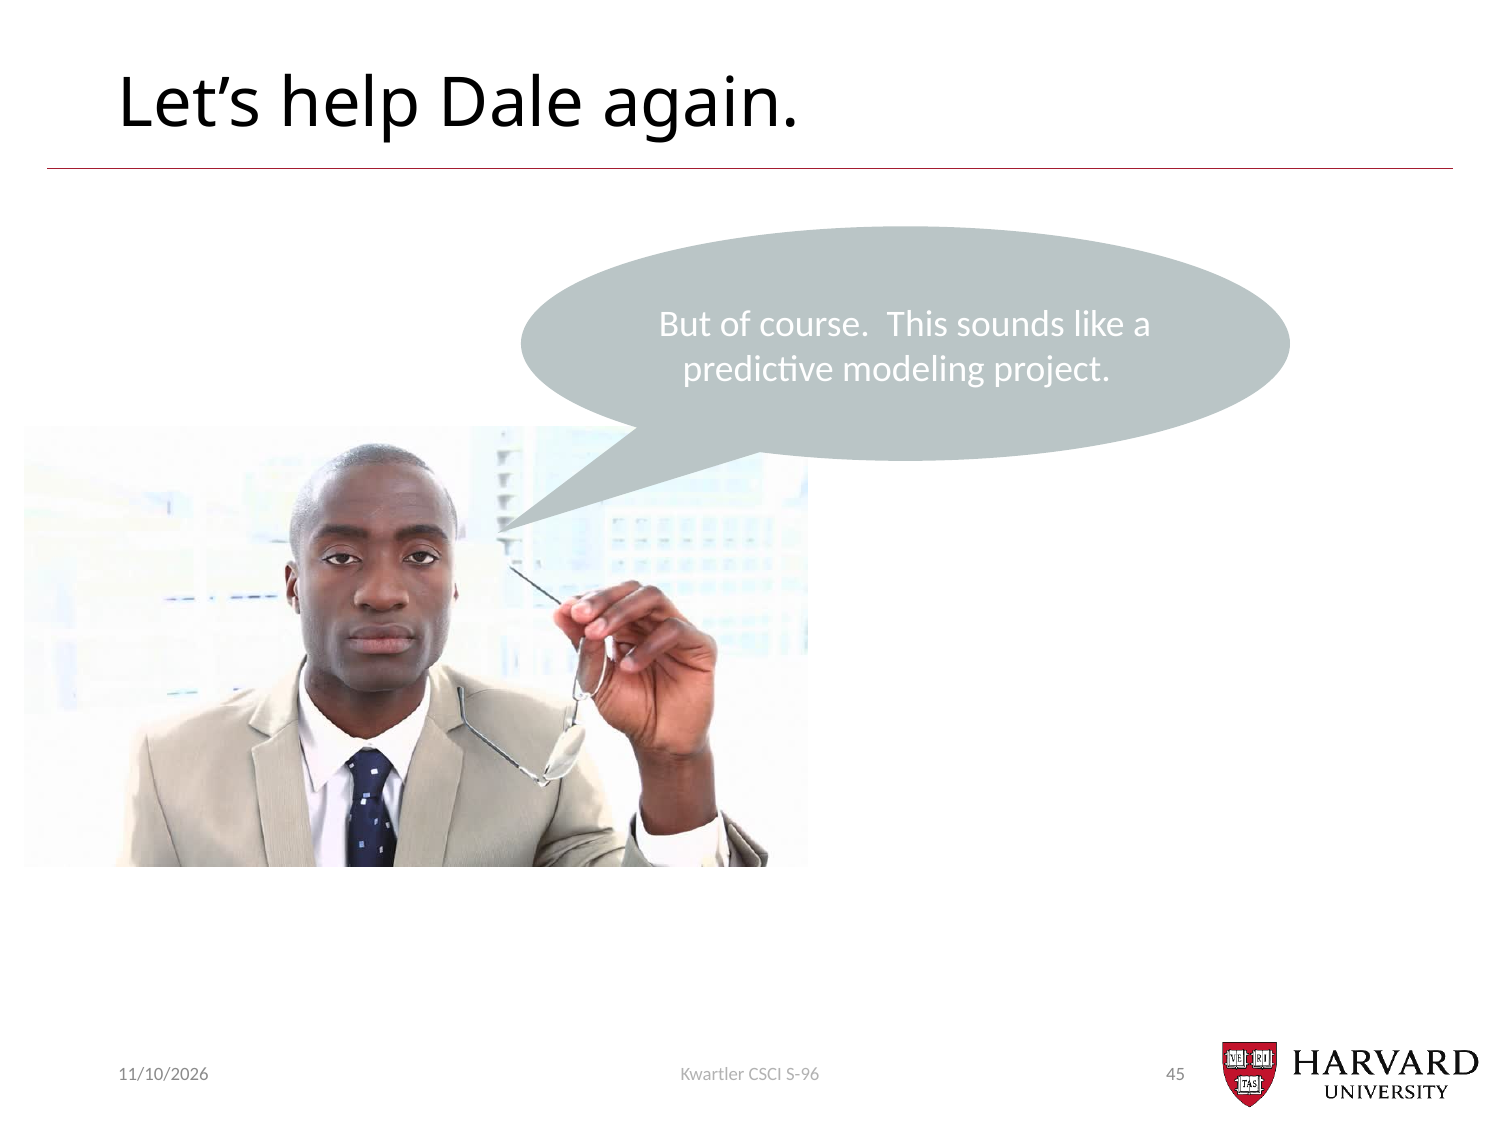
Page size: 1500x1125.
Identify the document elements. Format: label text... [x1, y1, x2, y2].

title Let’s help Dale again. [103, 59, 1397, 157]
text_box But of course. This sounds like a predictive modeling project. [519, 225, 1292, 462]
footer Kwartler CSCI S-96 [496, 1042, 1004, 1103]
picture [24, 426, 808, 867]
picture [1200, 1024, 1500, 1125]
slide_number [103, 1042, 441, 1103]
slide_number 45 [1059, 1042, 1200, 1103]
